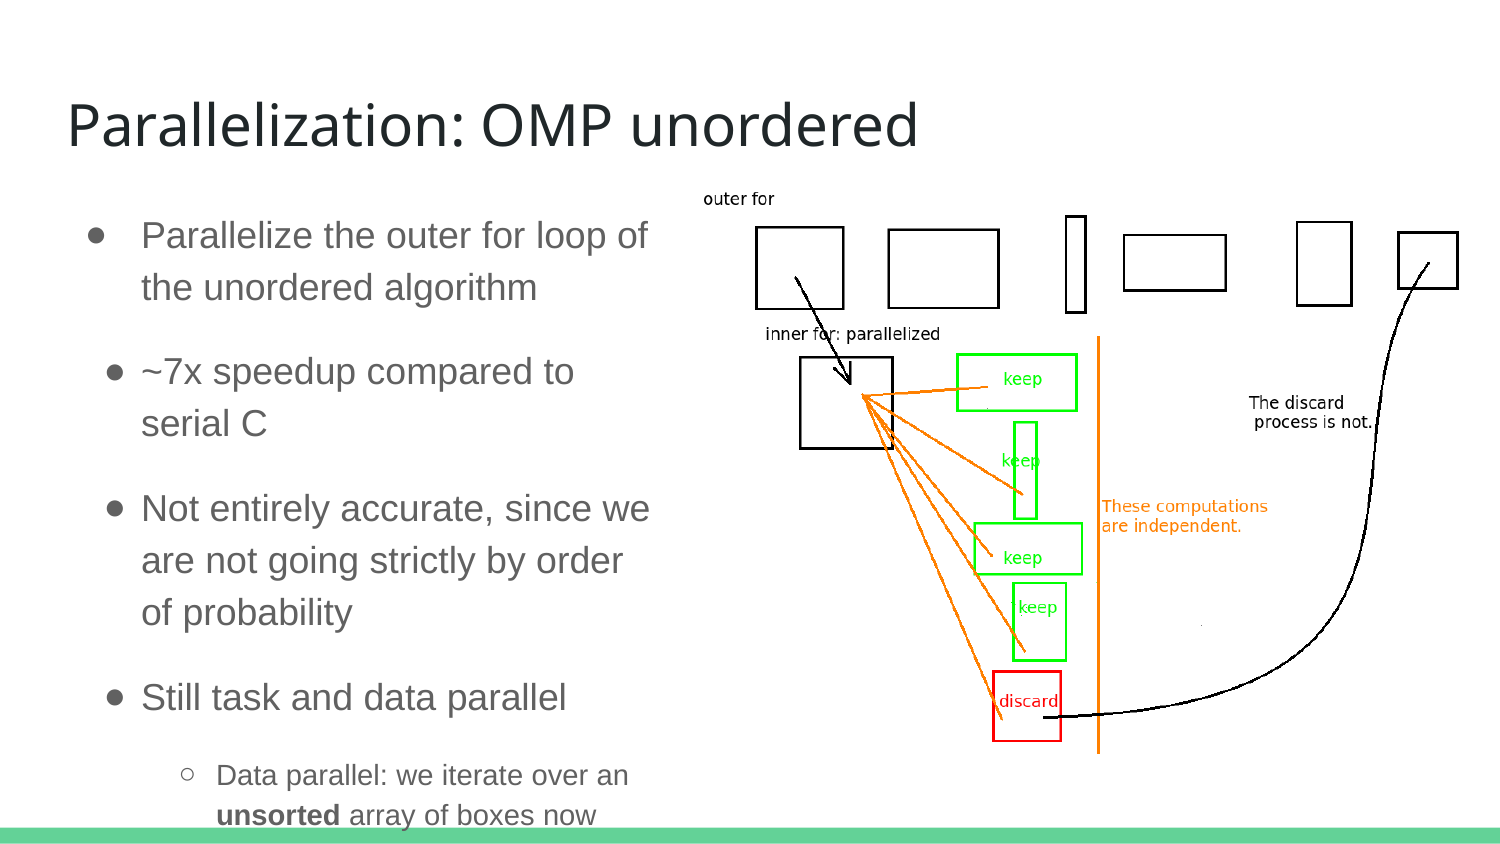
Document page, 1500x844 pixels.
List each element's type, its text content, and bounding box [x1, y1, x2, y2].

title Parallelization: OMP unordered [51, 72, 1449, 167]
list Parallelize the outer for loop of the unordered algorithm ~7x speedup compared to serial C Not entirely accurate, since we are not going strictly by order of probability Still task and data parallel Data parallel: we iterate over an unsorted array of boxes now Task parallel: each comparison is unique [51, 189, 677, 815]
picture [686, 178, 1468, 756]
